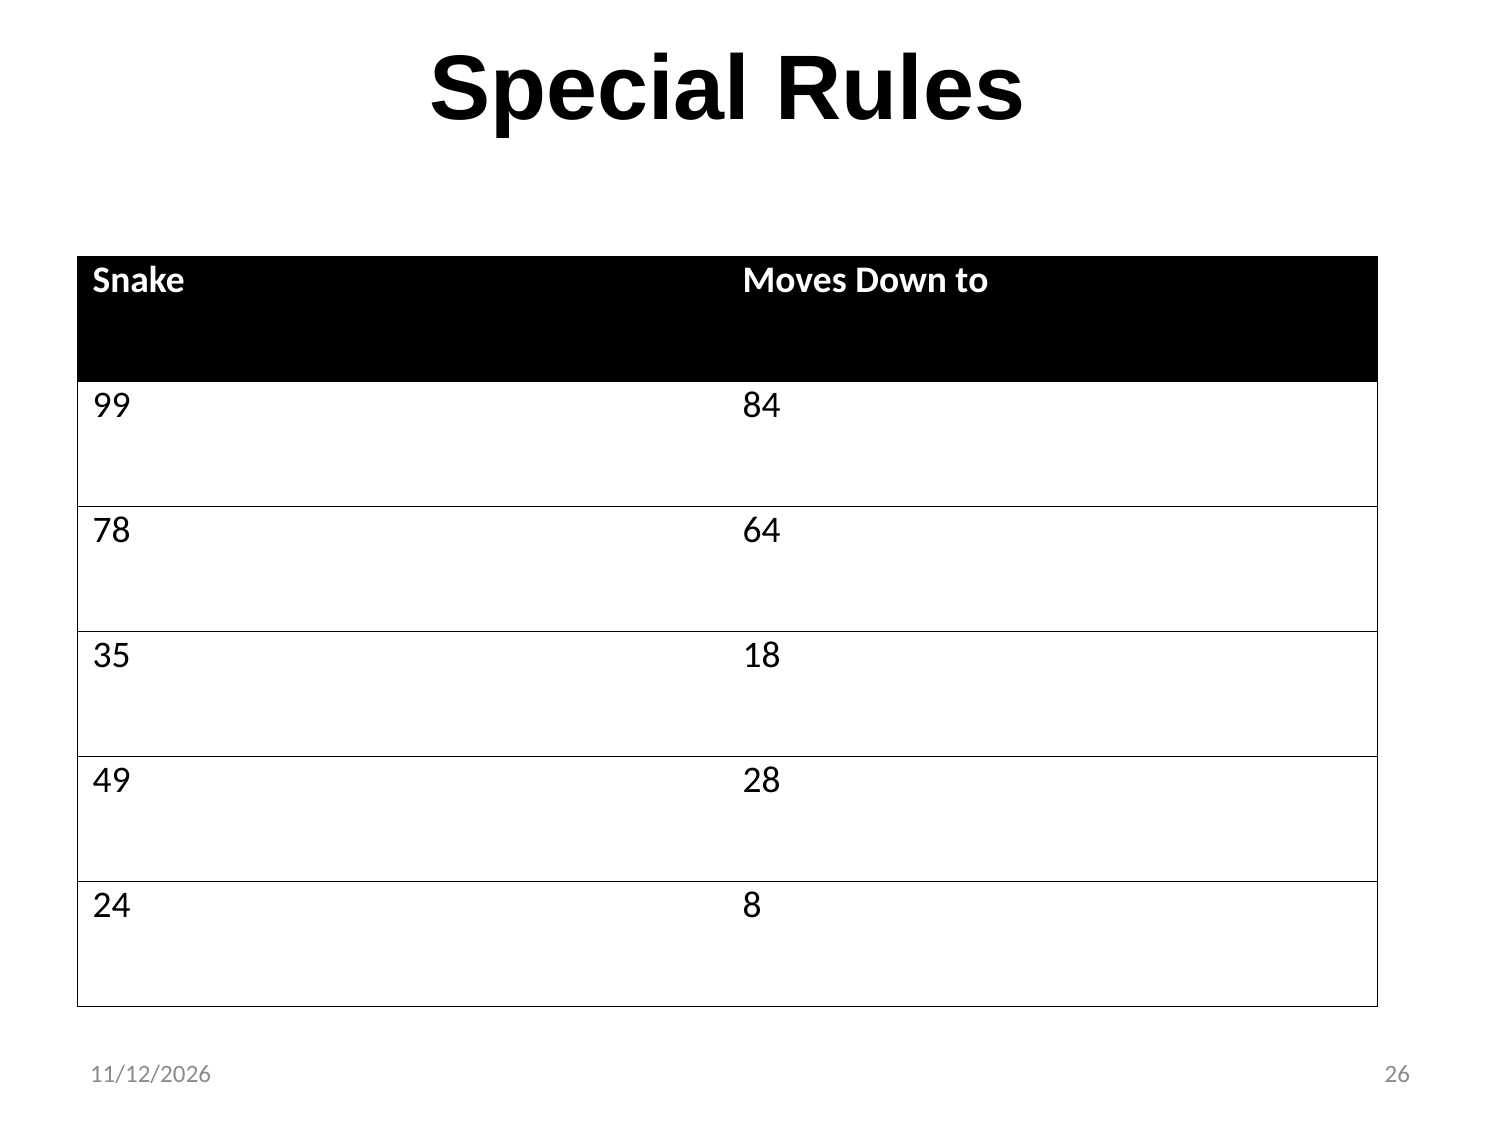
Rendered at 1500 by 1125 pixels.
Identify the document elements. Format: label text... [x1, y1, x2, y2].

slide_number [75, 1042, 425, 1103]
table_cell 18 [728, 632, 1377, 756]
table_header Moves Down to [728, 257, 1377, 381]
table_header Snake [78, 257, 728, 381]
table_cell 84 [728, 382, 1377, 506]
table_cell 8 [728, 882, 1377, 1006]
table_cell 35 [78, 632, 728, 756]
table_cell 28 [728, 757, 1377, 881]
table_cell 49 [78, 757, 728, 881]
table_cell 64 [728, 507, 1377, 631]
slide_number 26 [1074, 1042, 1425, 1103]
table_cell 24 [78, 882, 728, 1006]
table_cell 78 [78, 507, 728, 631]
title Special Rules [52, 0, 1403, 177]
table_cell 99 [78, 382, 728, 506]
